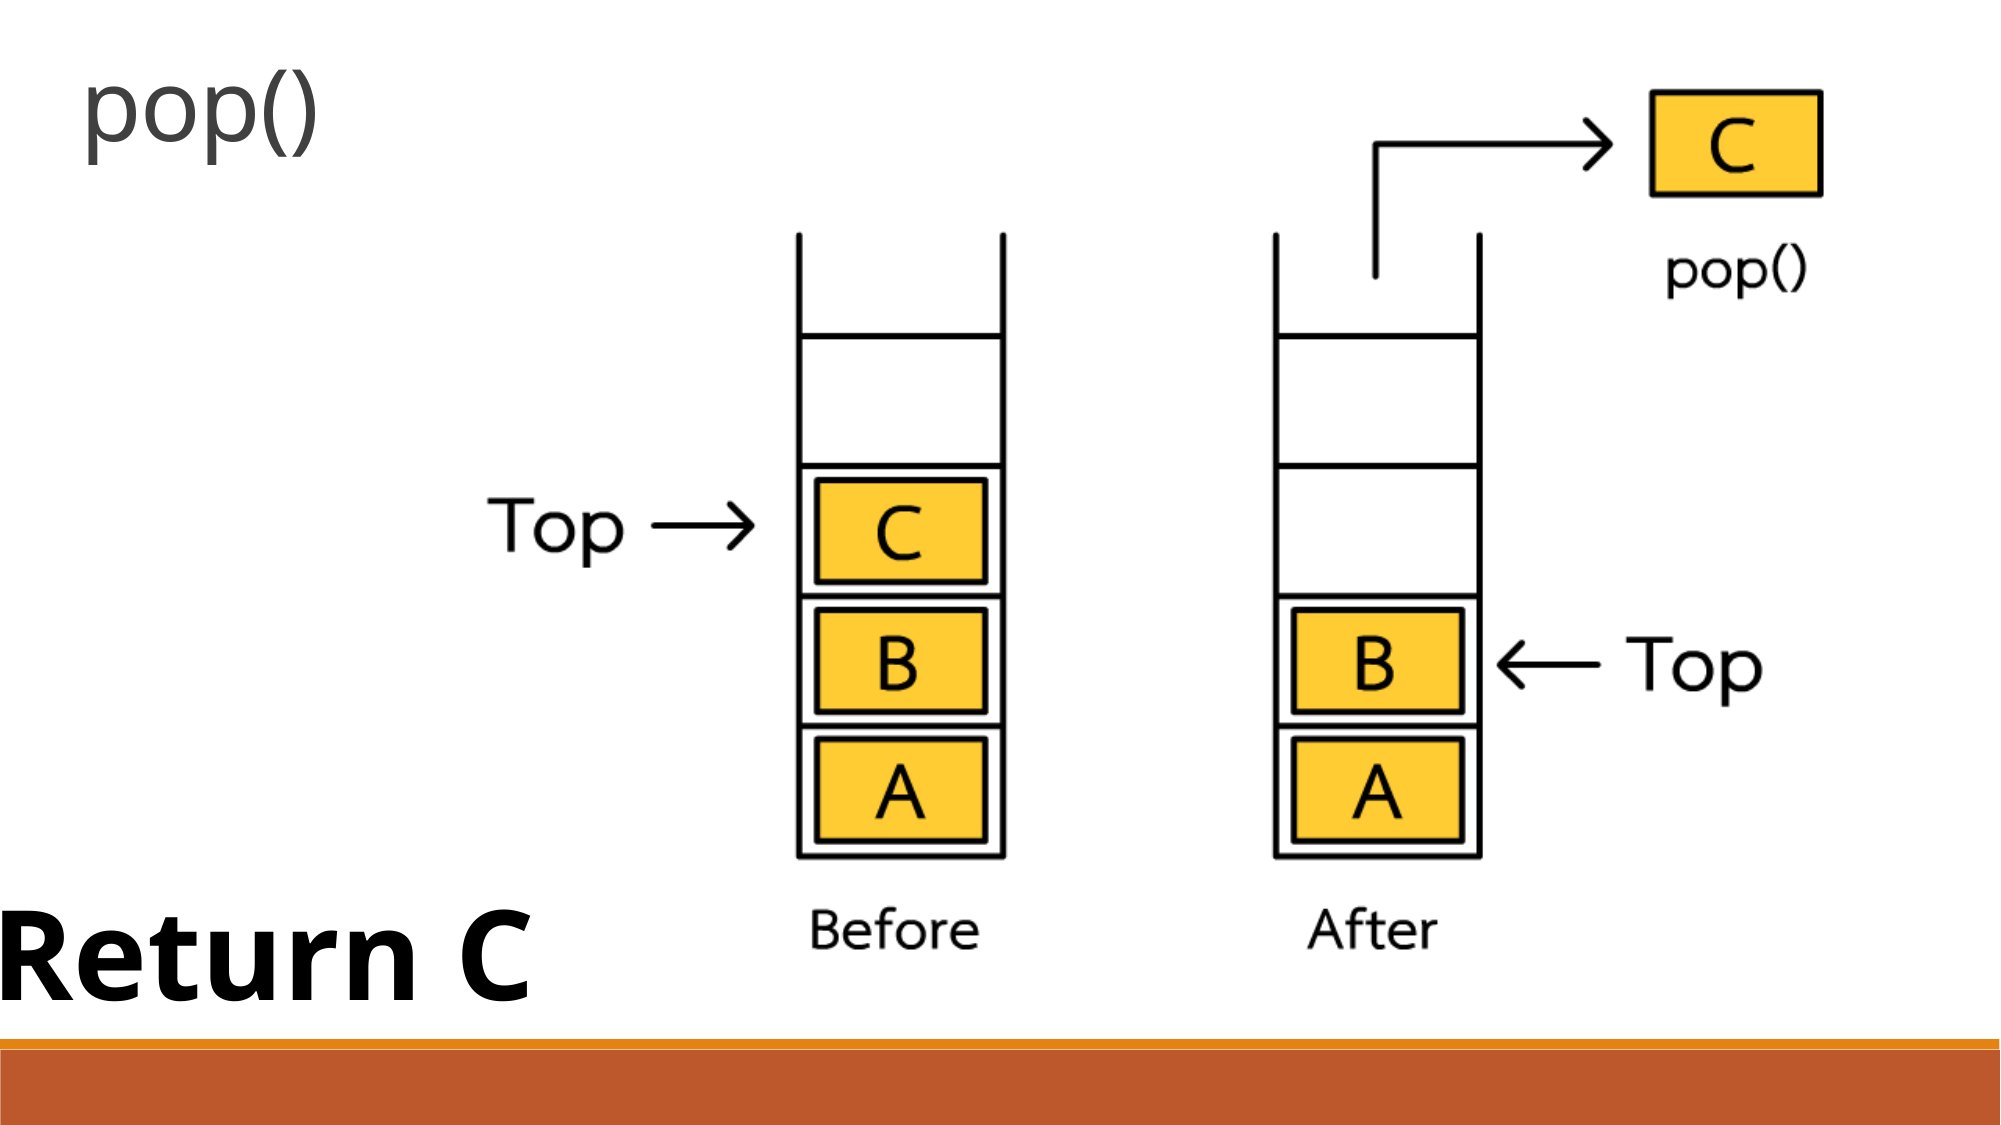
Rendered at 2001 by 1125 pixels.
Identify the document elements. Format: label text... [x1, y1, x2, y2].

picture [483, 72, 1828, 993]
title pop() [65, 17, 425, 170]
text_box Return C [0, 868, 550, 1033]
